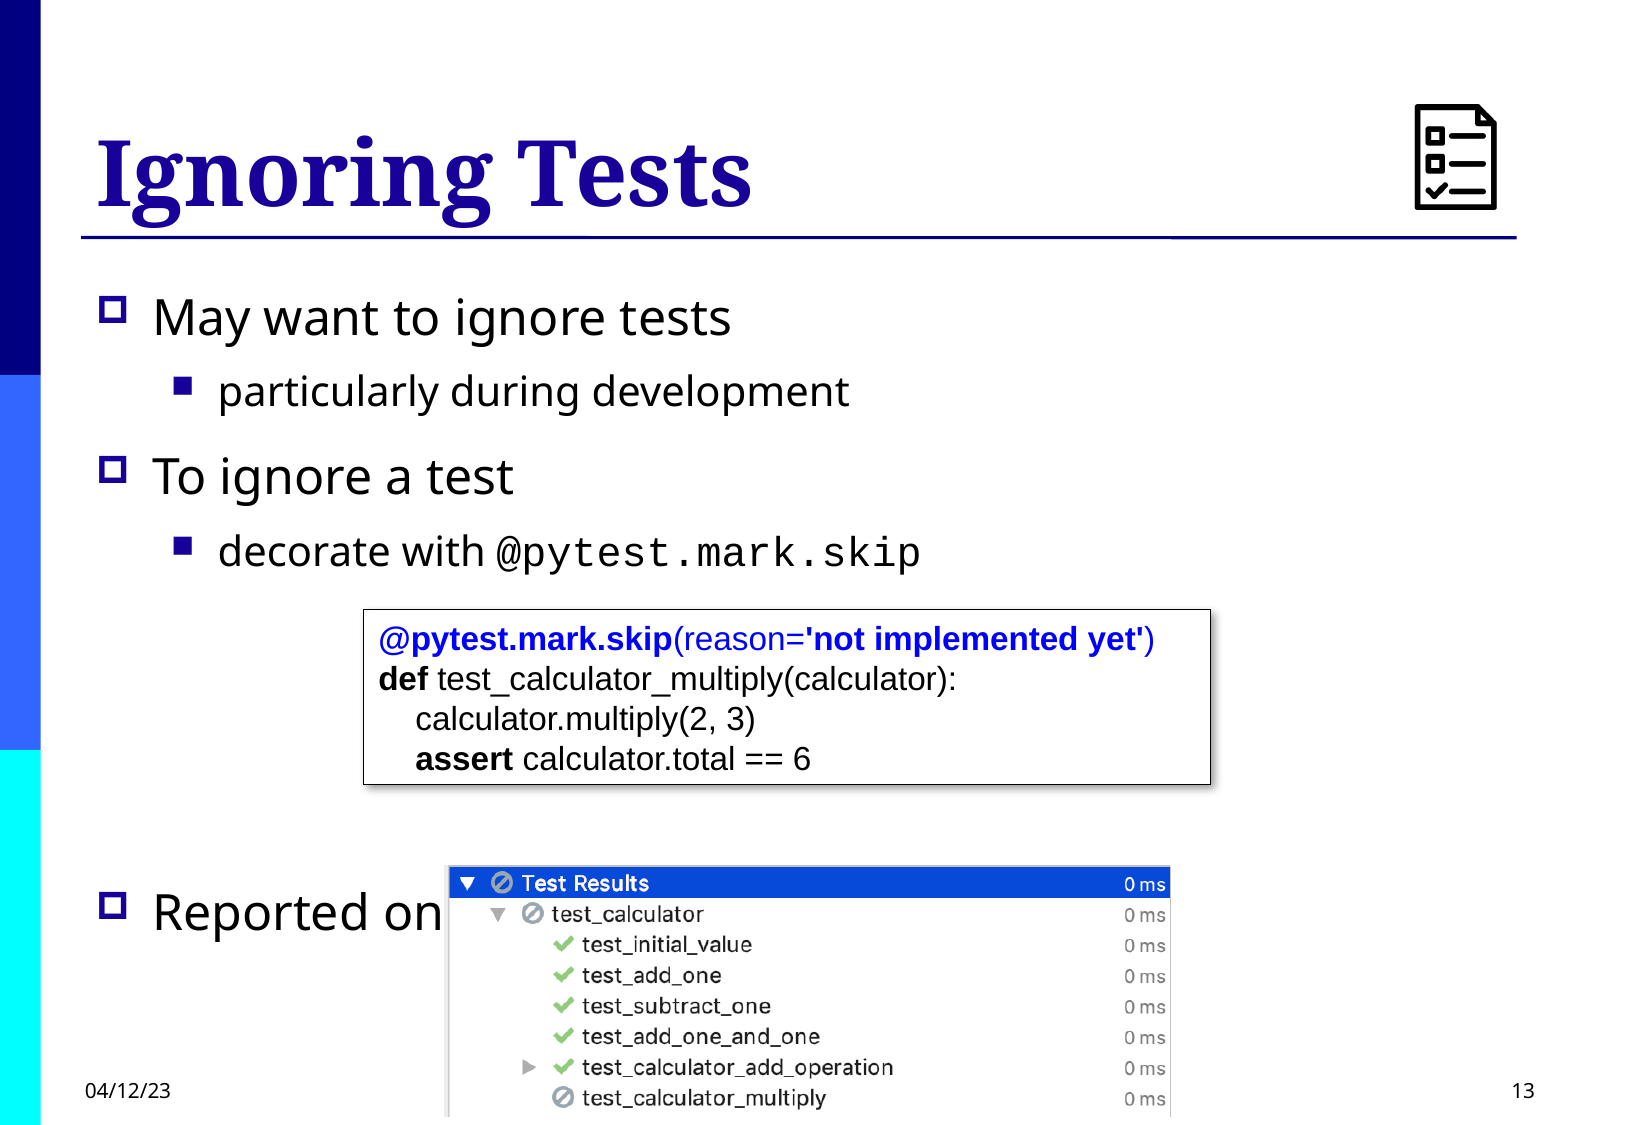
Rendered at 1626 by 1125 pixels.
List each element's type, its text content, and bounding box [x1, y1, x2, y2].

slide_number 13 [1170, 1070, 1550, 1125]
picture [444, 865, 1171, 1117]
text_box @pytest.mark.skip(reason='not implemented yet') def test_calculator_multiply(calculator): calculator.multiply(2, 3) assert calculator.total == 6 [363, 609, 1211, 785]
list May want to ignore tests particularly during development To ignore a test decorate with @pytest.mark.skip Reported on in IDE / pytest report [81, 262, 1544, 1006]
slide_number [70, 1070, 446, 1125]
title Ignoring Tests [81, 45, 1544, 233]
picture [1402, 104, 1508, 210]
